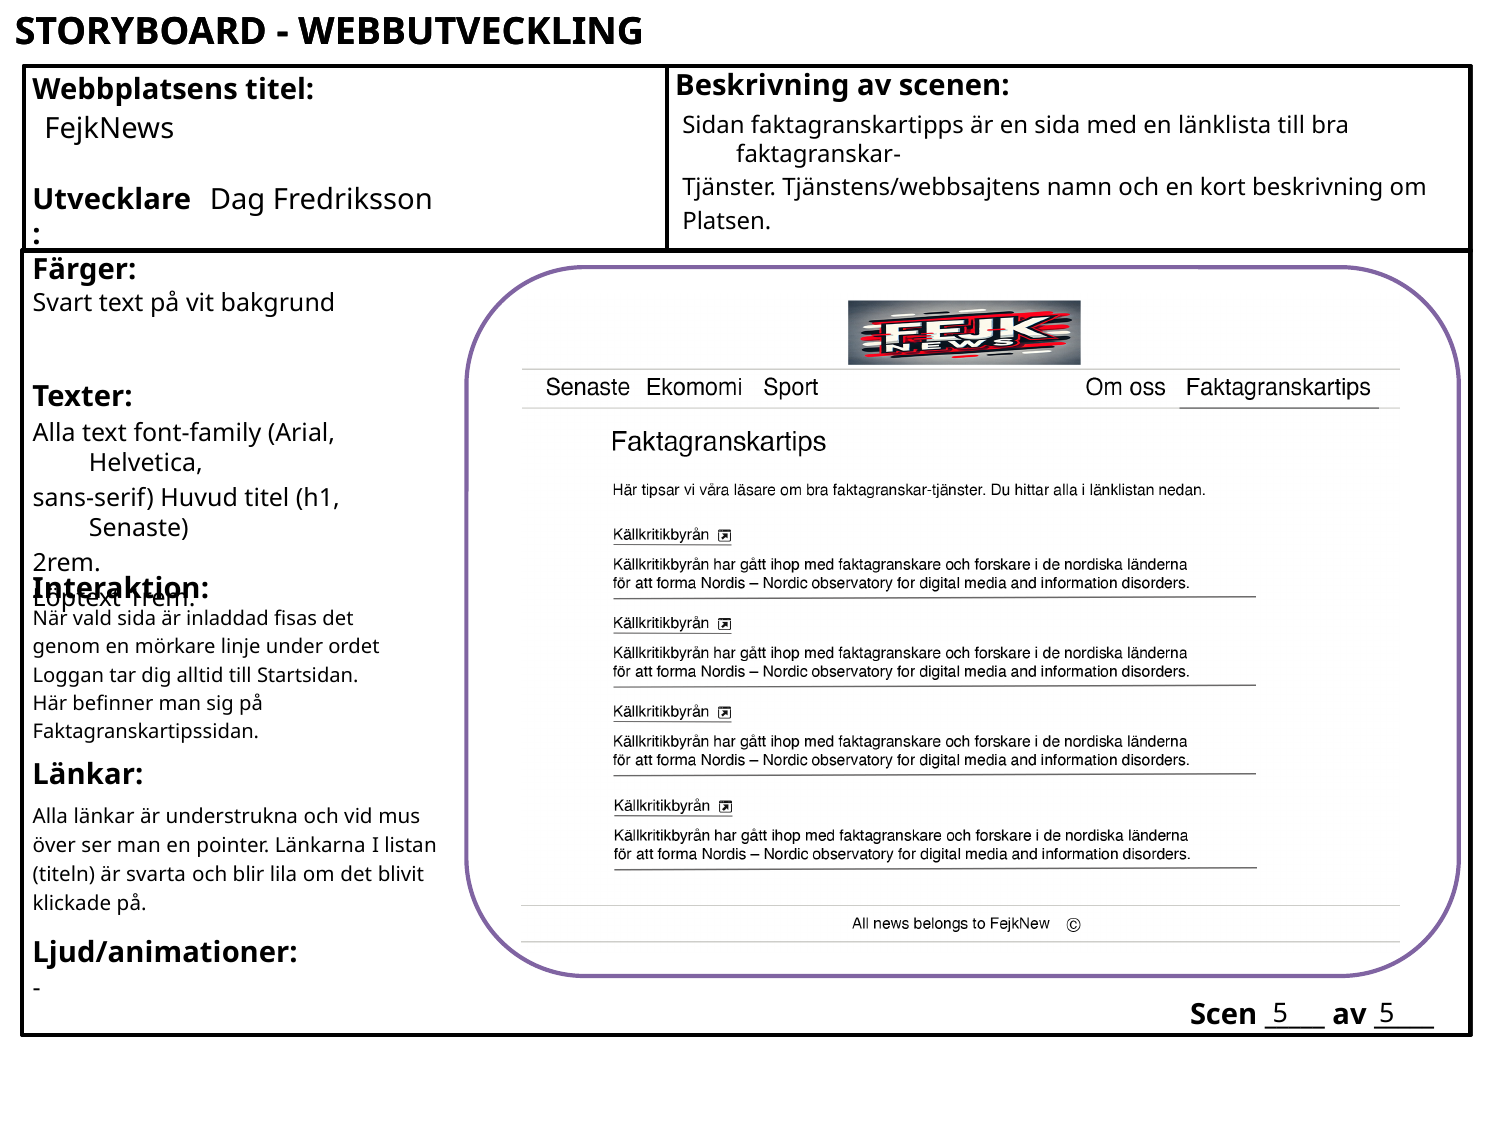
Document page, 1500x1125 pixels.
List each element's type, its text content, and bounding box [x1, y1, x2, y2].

list 5 [1257, 987, 1329, 1035]
picture [521, 293, 1400, 953]
list FejkNews [29, 101, 656, 161]
list - [17, 964, 443, 1035]
list Svart text på vit bakgrund [17, 278, 455, 374]
list Alla text font-family (Arial, Helvetica, sans-serif) Huvud titel (h1, Senaste) 2rem. Löptext 1rem. [17, 408, 455, 563]
list Sidan faktagranskartipps är en sida med en länklista till bra faktagranskar- Tjänster. Tjänstens/webbsajtens namn och en kort beskrivning om Platsen. [667, 101, 1471, 244]
list Alla länkar är understrukna och vid mus över ser man en pointer. Länkarna I listan (titeln) är svarta och blir lila om det blivit klickade på. [17, 795, 455, 929]
list Dag Fredriksson [194, 172, 656, 232]
list 5 [1364, 987, 1436, 1035]
list När vald sida är inladdad fisas det genom en mörkare linje under ordet Loggan tar dig alltid till Startsidan. Här befinner man sig på Faktagranskartipssidan. [17, 597, 455, 752]
